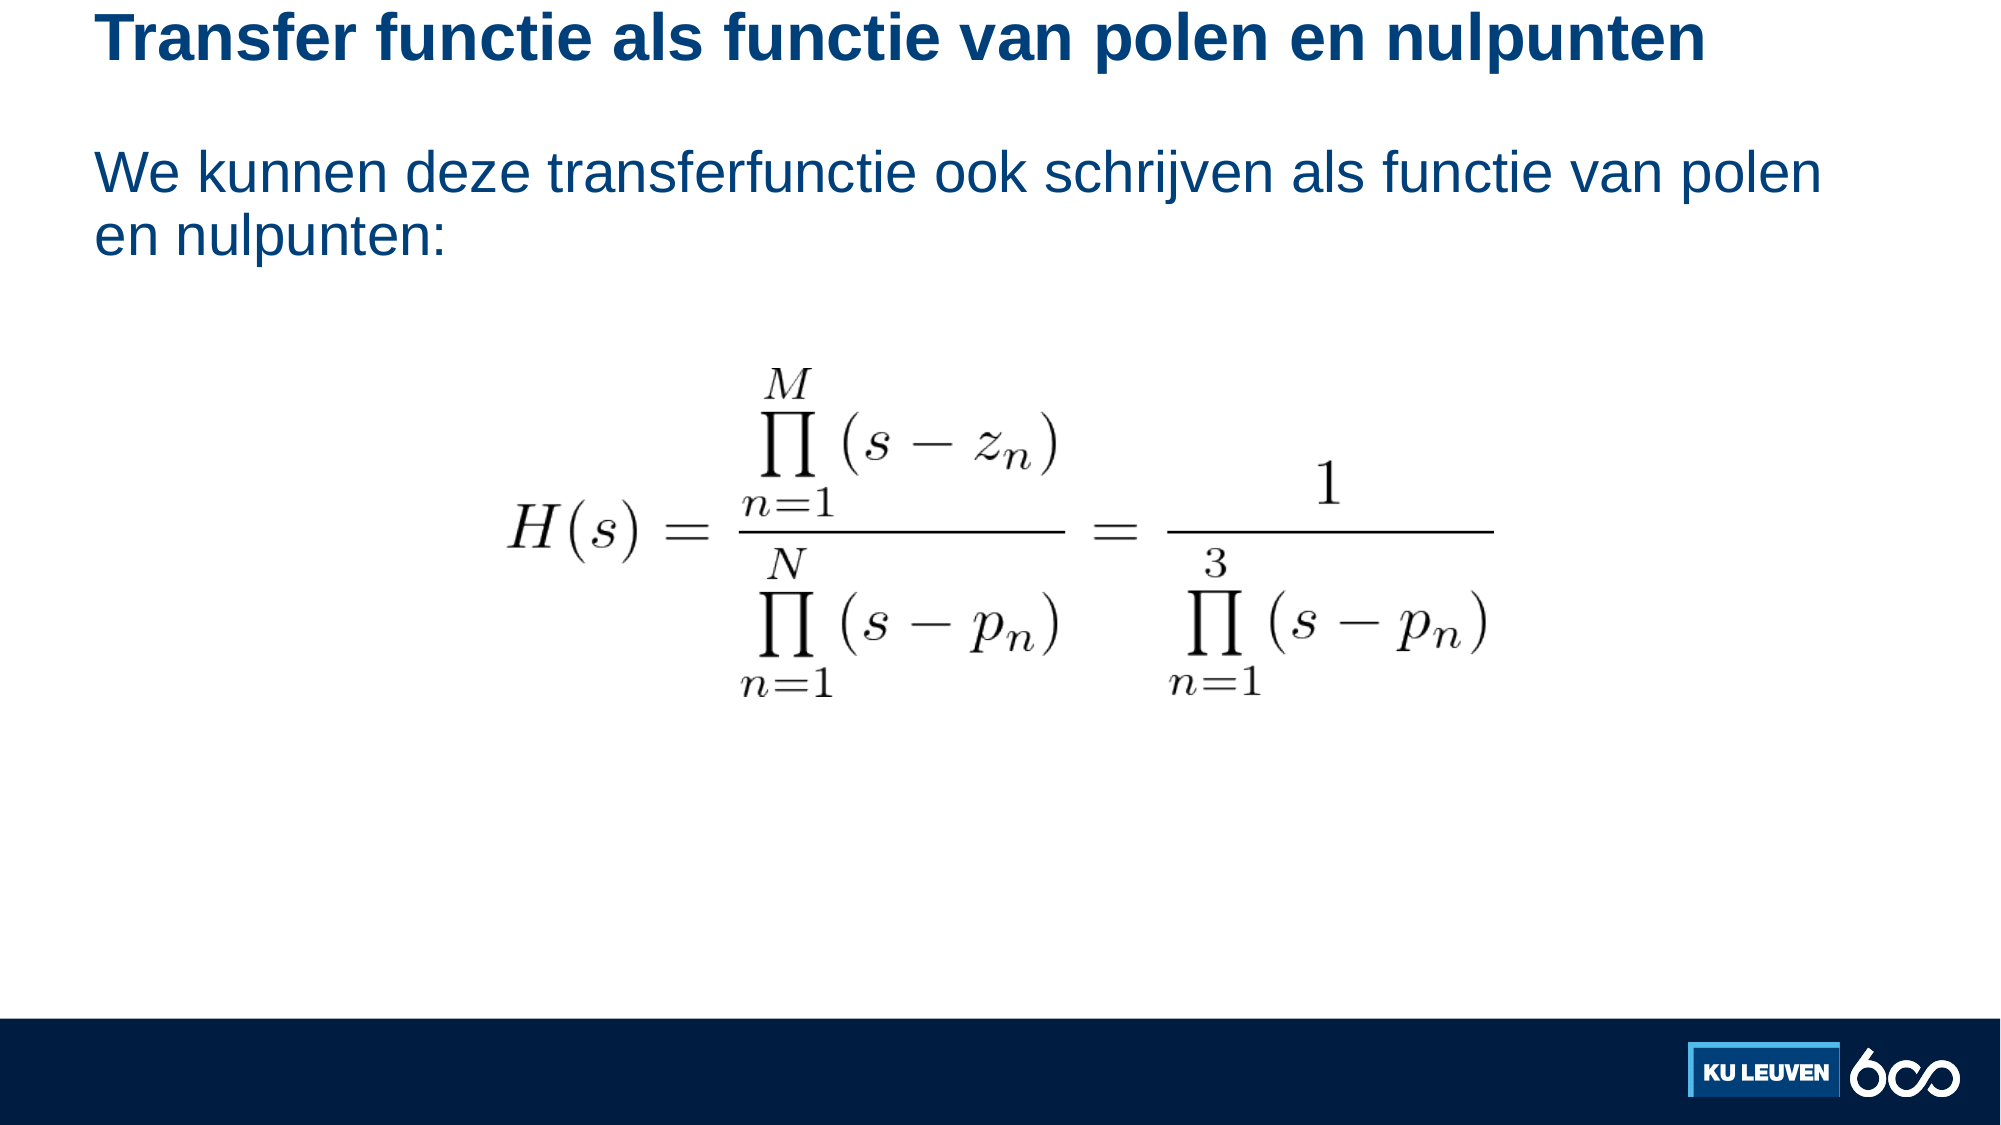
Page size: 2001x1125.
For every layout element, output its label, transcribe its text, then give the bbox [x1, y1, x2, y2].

title Transfer functie als functie van polen en nulpunten [94, 2, 1906, 110]
picture [506, 368, 1494, 697]
picture [1688, 1042, 1960, 1097]
list We kunnen deze transferfunctie ook schrijven als functie van polen en nulpunten: [94, 142, 1900, 781]
